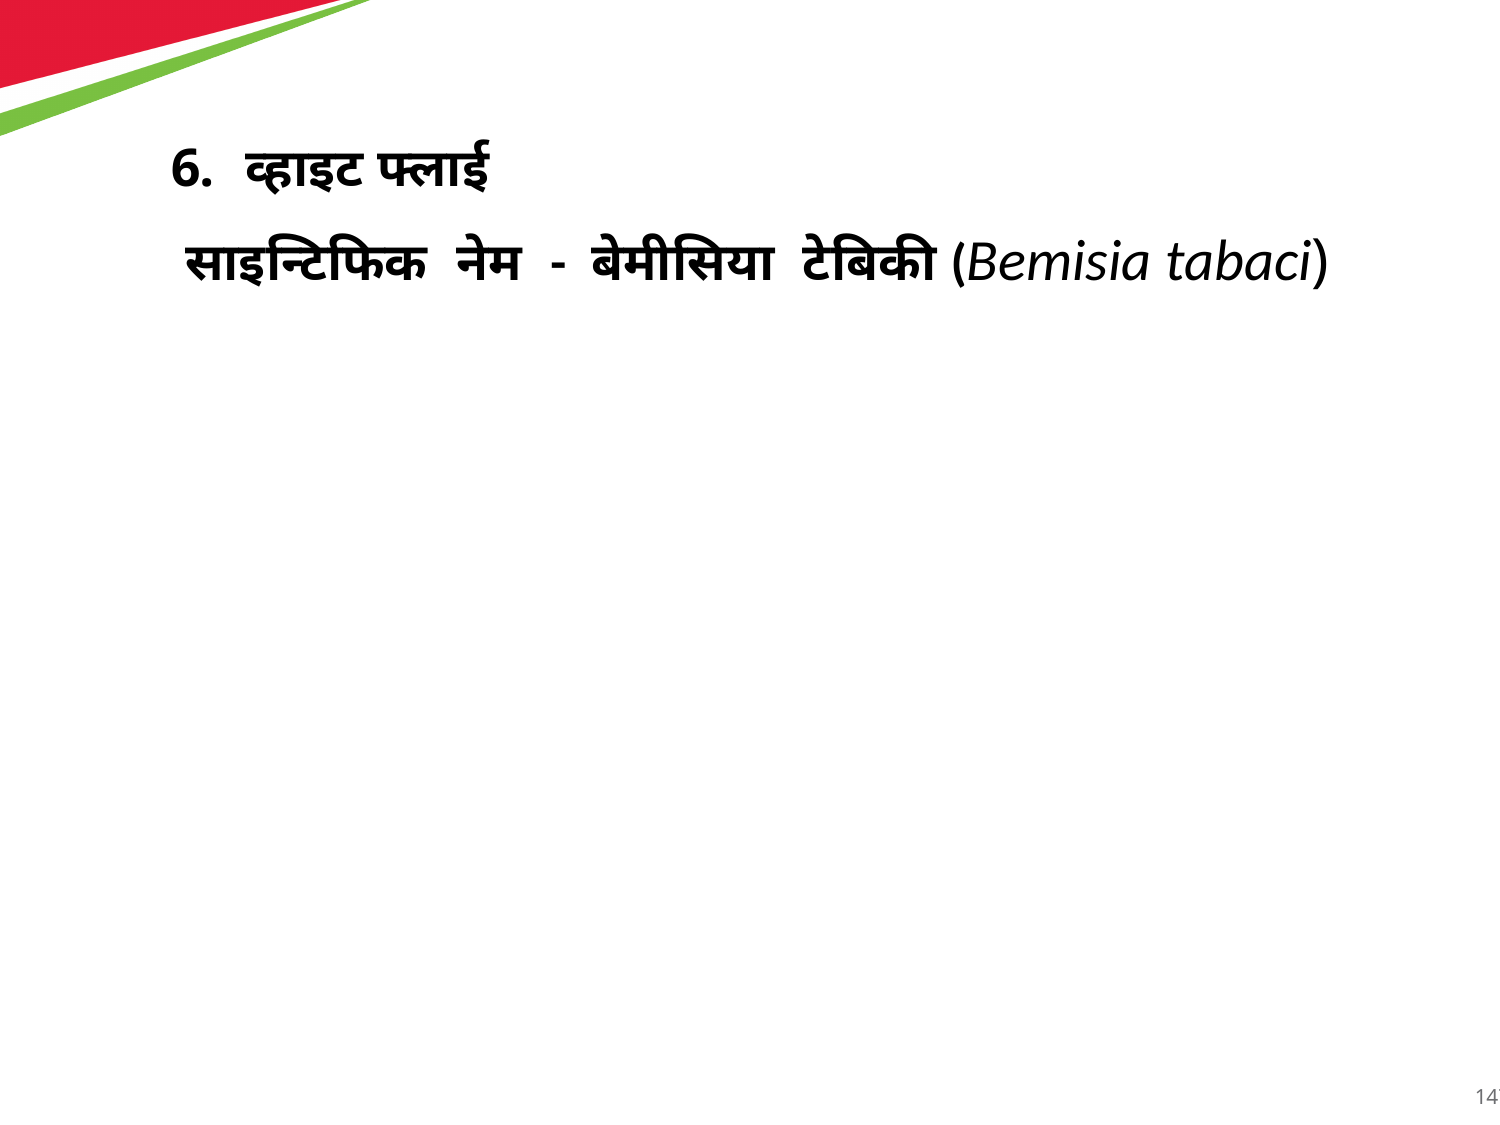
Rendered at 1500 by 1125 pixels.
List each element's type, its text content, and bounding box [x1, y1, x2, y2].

text_box व्हाइट फ्लाई साइन्टिफिक नेम - बेमीसिया टेबिकी (Bemisia tabaci) [156, 127, 1344, 300]
picture [0, 0, 373, 136]
